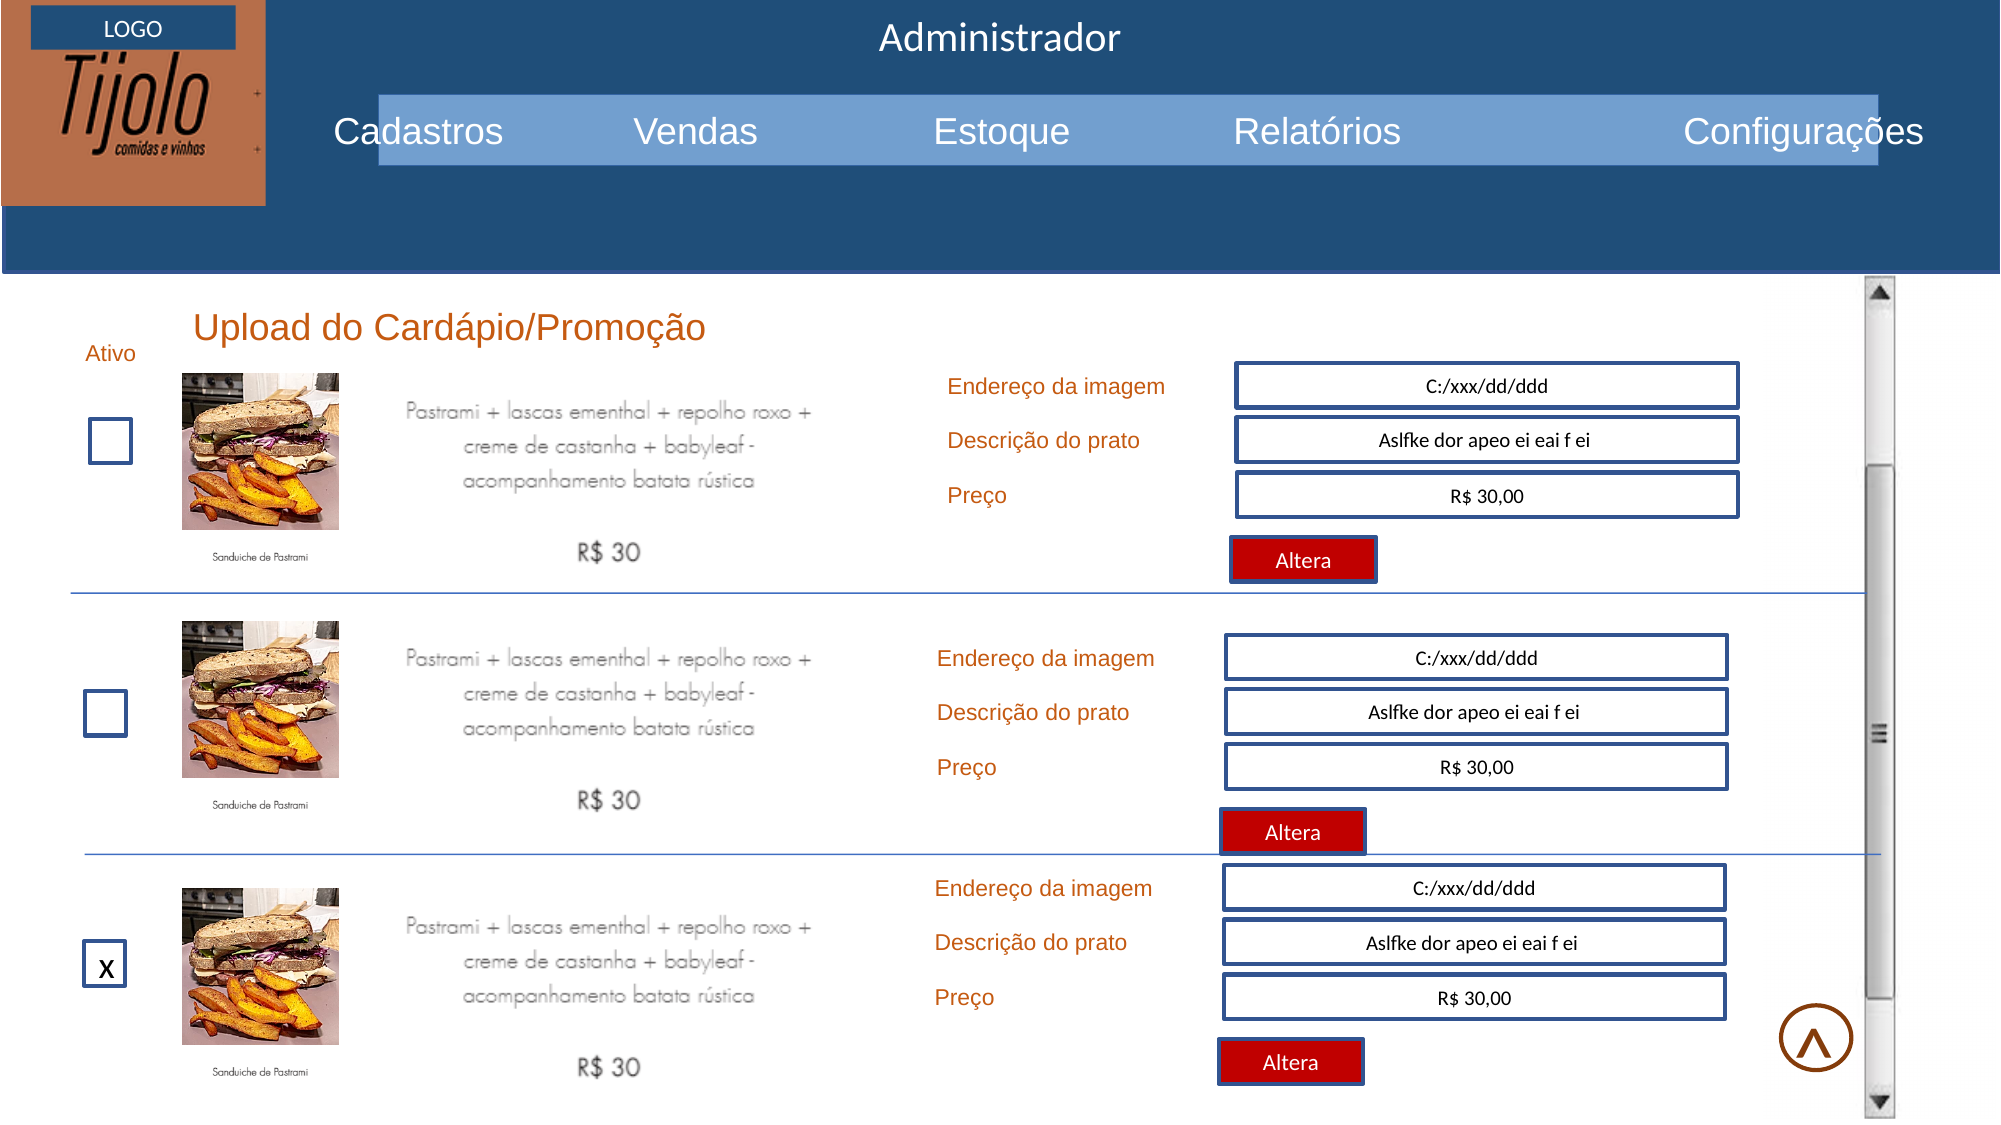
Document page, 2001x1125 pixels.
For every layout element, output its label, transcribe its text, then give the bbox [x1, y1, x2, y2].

text_box [83, 689, 128, 738]
text_box Descrição do prato [922, 690, 1224, 733]
text_box C:/xxx/dd/ddd [1234, 361, 1740, 410]
text_box Endereço da imagem [932, 364, 1234, 406]
text_box R$ 30,00 [1224, 742, 1452, 791]
picture [177, 888, 348, 1085]
text_box Descrição do prato [919, 920, 1222, 963]
text_box C:/xxx/dd/ddd [1222, 863, 1727, 912]
text_box [1830, 1005, 1854, 1070]
text_box Endereço da imagem [919, 866, 1222, 909]
text_box Endereço da imagem [922, 635, 1224, 678]
text_box R$ 30,00 [1222, 972, 1727, 1021]
text_box Aslfke dor apeo ei eai f ei [1222, 917, 1727, 966]
picture [177, 620, 348, 817]
text_box Ativo [70, 331, 213, 373]
text_box Altera [1217, 1037, 1365, 1086]
text_box Preço [932, 473, 1235, 516]
text_box R$ 30,00 [1235, 470, 1740, 519]
text_box x [82, 939, 127, 988]
text_box Altera [1229, 535, 1378, 584]
picture [177, 373, 348, 569]
text_box Descrição do prato [932, 418, 1234, 461]
text_box Upload do Cardápio/Promoção [178, 295, 1195, 356]
text_box Aslfke dor apeo ei eai f ei [1234, 415, 1740, 464]
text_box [0, 0, 2000, 273]
picture [362, 641, 865, 817]
text_box Preço [919, 975, 1222, 1018]
text_box ^ [1779, 995, 1830, 1110]
text_box [88, 417, 133, 465]
picture [362, 908, 865, 1085]
picture [1457, 277, 2000, 1118]
text_box Aslfke dor apeo ei eai f ei [1224, 687, 1452, 736]
text_box Altera [1219, 807, 1367, 856]
picture [362, 393, 865, 569]
text_box C:/xxx/dd/ddd [1224, 633, 1452, 681]
text_box Preço [922, 745, 1224, 788]
